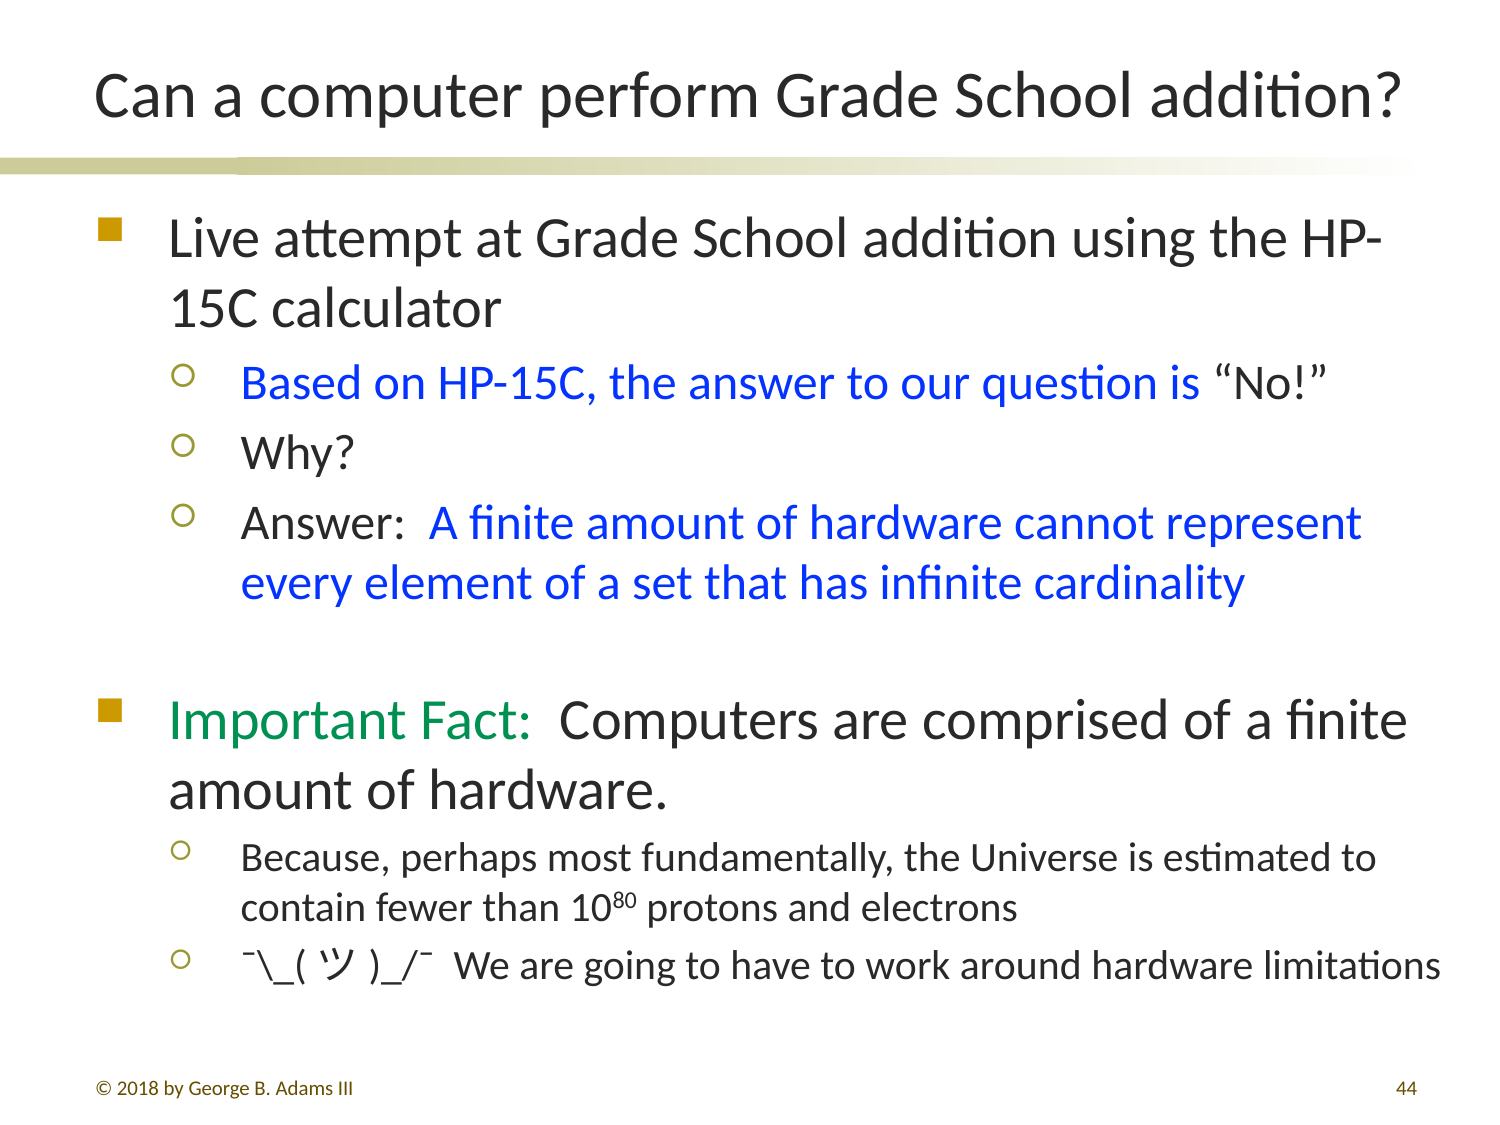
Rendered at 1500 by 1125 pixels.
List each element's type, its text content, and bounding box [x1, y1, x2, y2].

slide_number 44 [1119, 1067, 1433, 1099]
title Can a computer perform Grade School addition? [79, 15, 1432, 139]
list Live attempt at Grade School addition using the HP-15C calculator Based on HP-15C, the answer to our question is “No!” Why? Answer: A finite amount of hardware cannot represent every element of a set that has infinite cardinality Important Fact: Computers are comprised of a finite amount of hardware. Because, perhaps most fundamentally, the Universe is estimated to contain fewer than 1080 protons and electrons ¯\_(ツ)_/¯ We are going to have to work around hardware limitations [79, 192, 1467, 1045]
slide_number © 2018 by George B. Adams III [79, 1067, 406, 1099]
